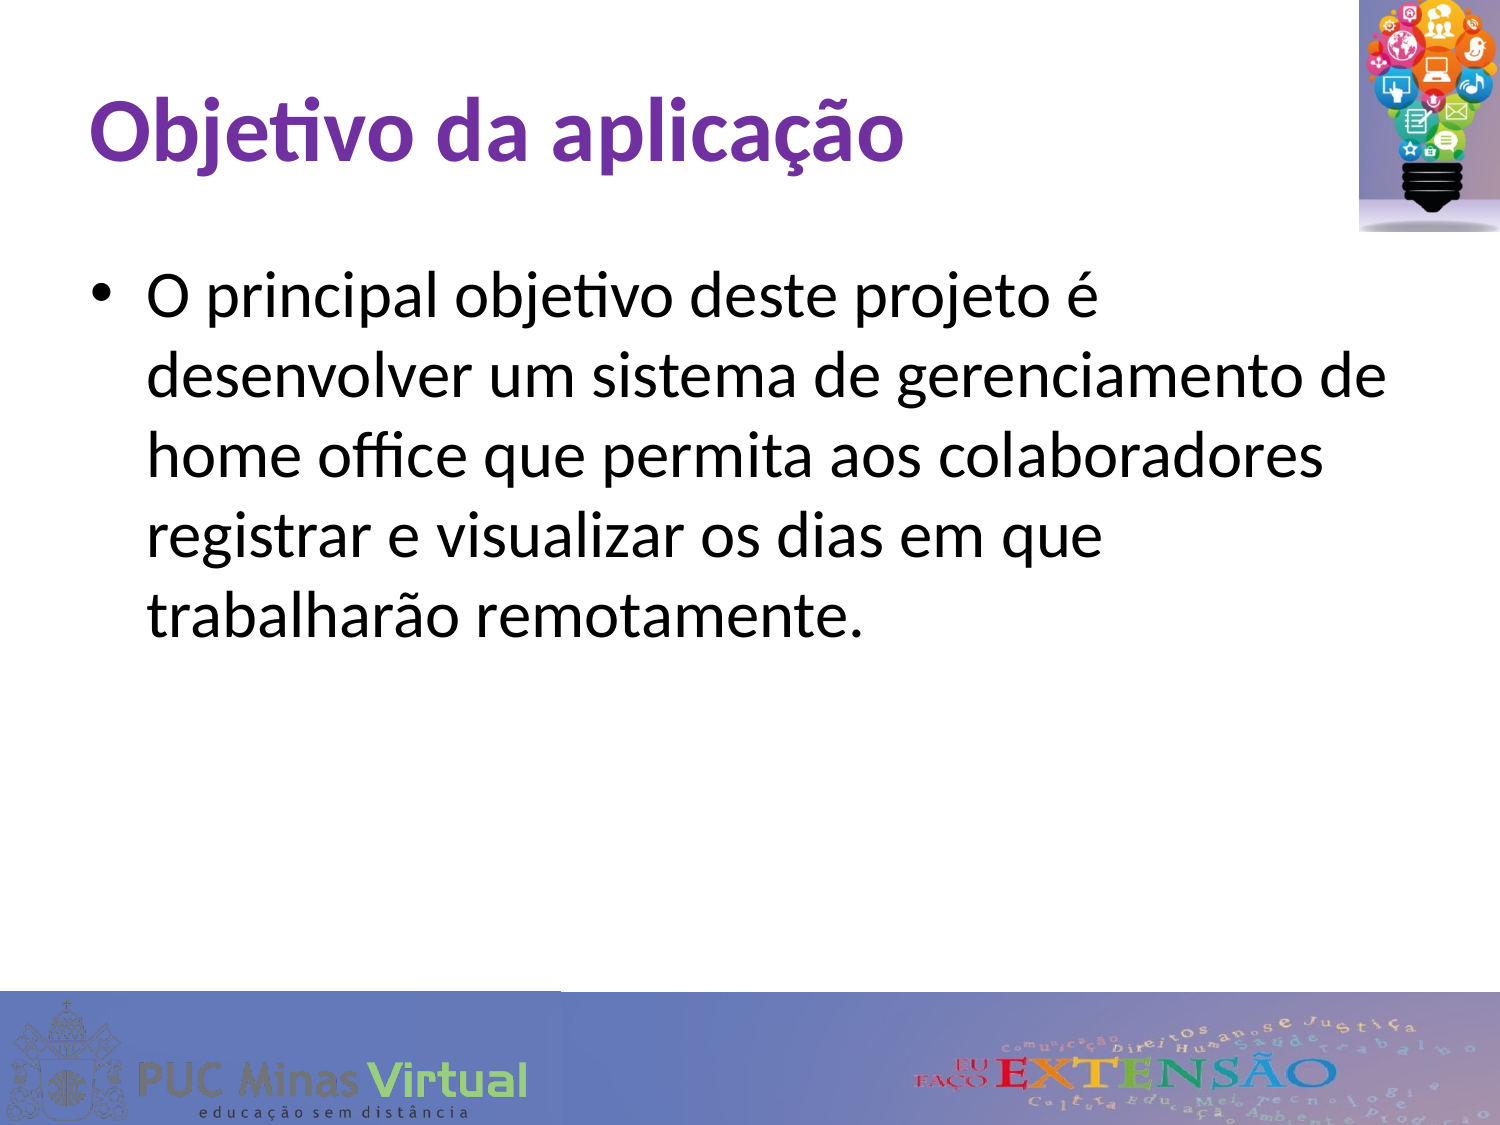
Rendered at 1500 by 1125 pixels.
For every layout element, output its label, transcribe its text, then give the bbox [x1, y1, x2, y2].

picture [1358, 0, 1500, 232]
title Objetivo da aplicação [75, 45, 1353, 233]
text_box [0, 991, 1500, 1125]
list O principal objetivo deste projeto é desenvolver um sistema de gerenciamento de home office que permita aos colaboradores registrar e visualizar os dias em que trabalharão remotamente. [75, 243, 1425, 986]
